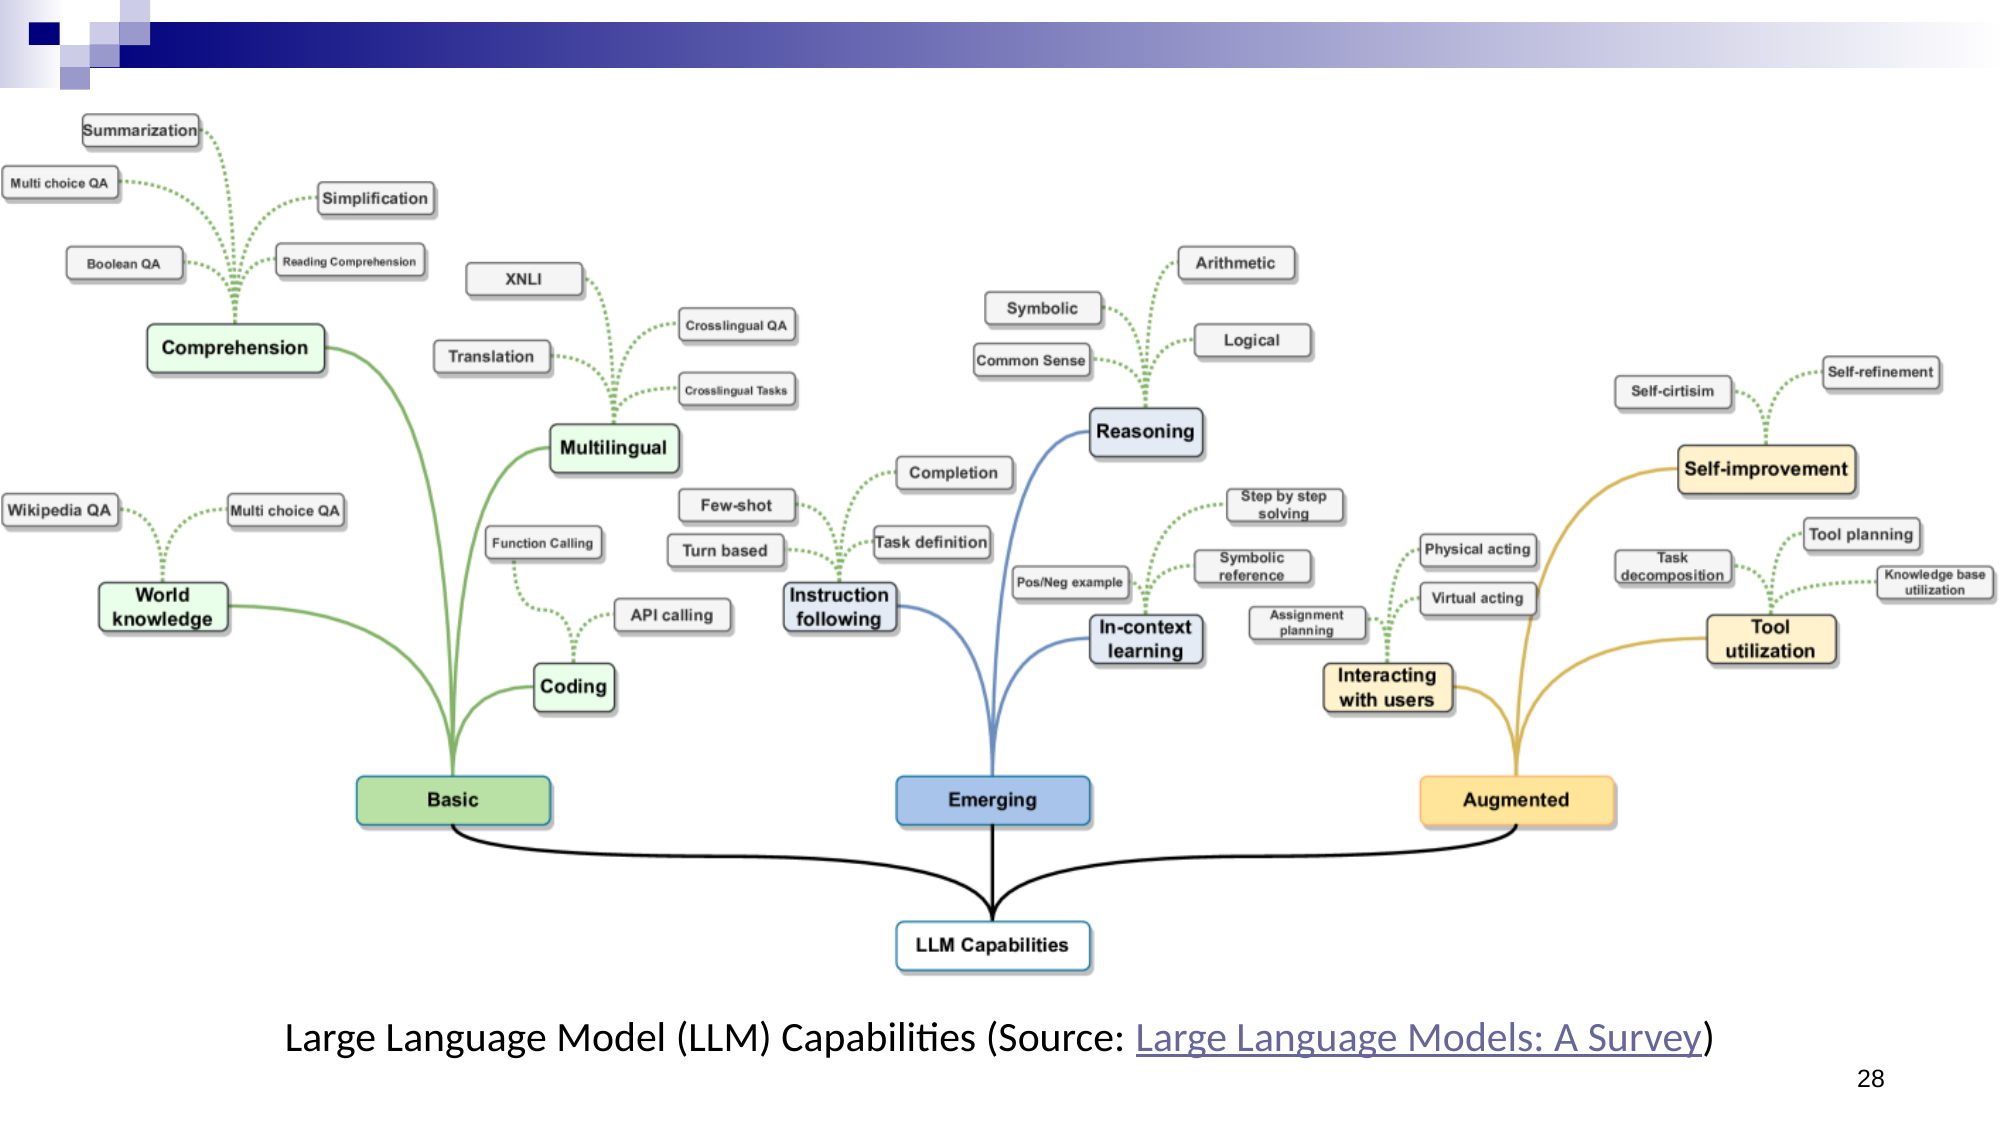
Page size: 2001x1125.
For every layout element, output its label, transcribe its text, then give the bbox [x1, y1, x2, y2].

slide_number 28 [1666, 1024, 1901, 1101]
picture [0, 112, 2000, 983]
text_box Large Language Model (LLM) Capabilities (Source: Large Language Models: A Survey) [254, 1001, 1746, 1067]
